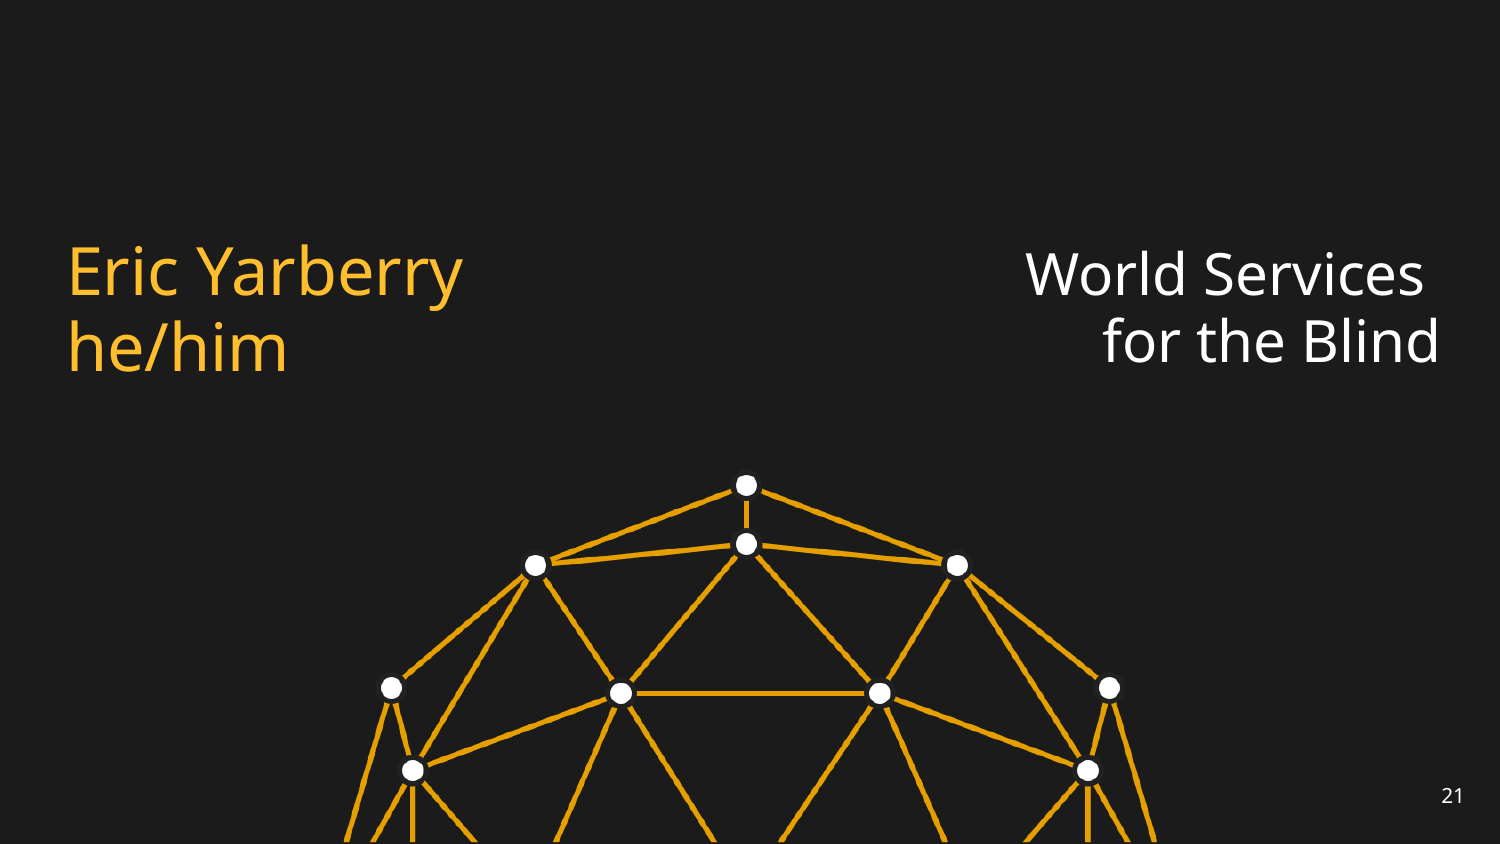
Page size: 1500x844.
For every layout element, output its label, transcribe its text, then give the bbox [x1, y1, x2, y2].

subtitle World Services for the Blind [750, 227, 1457, 403]
title Eric Yarberry he/him [51, 223, 811, 399]
slide_number 21 [1389, 764, 1480, 830]
picture [327, 469, 1173, 844]
